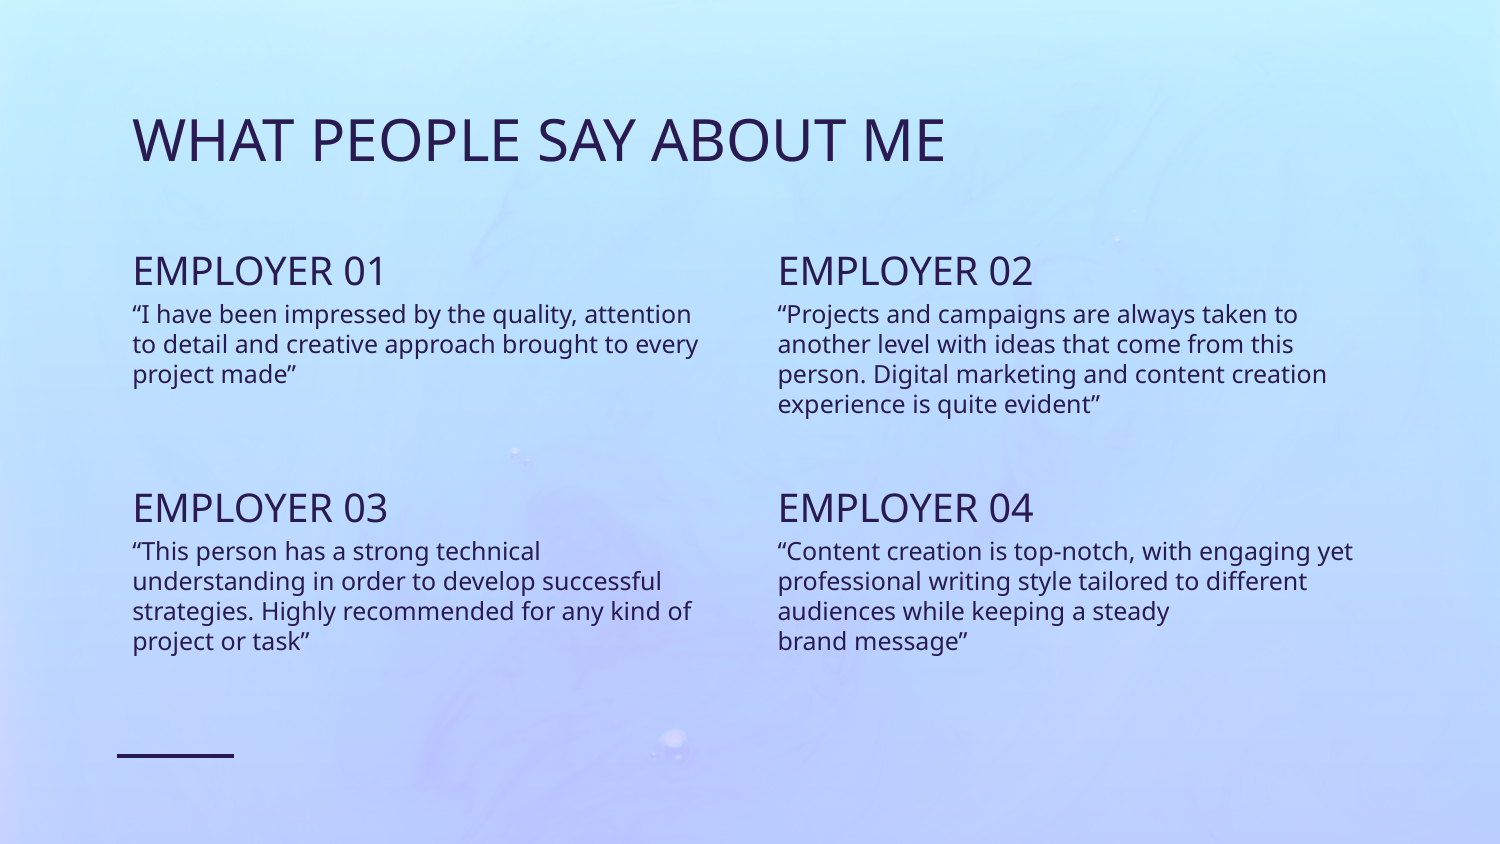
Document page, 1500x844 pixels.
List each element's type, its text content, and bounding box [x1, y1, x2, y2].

subtitle “Content creation is top-notch, with engaging yet professional writing style tailored to different audiences while keeping a steady brand message” [762, 546, 1383, 669]
subtitle EMPLOYER 03 [117, 467, 738, 546]
subtitle EMPLOYER 01 [117, 230, 738, 309]
subtitle EMPLOYER 02 [762, 230, 1383, 309]
subtitle “Projects and campaigns are always taken to another level with ideas that come from this person. Digital marketing and content creation experience is quite evident” [762, 309, 1383, 432]
subtitle “I have been impressed by the quality, attention to detail and creative approach brought to every project made” [117, 309, 738, 432]
subtitle EMPLOYER 04 [762, 467, 1383, 546]
subtitle “This person has a strong technical understanding in order to develop successful strategies. Highly recommended for any kind of project or task” [117, 546, 738, 669]
title WHAT PEOPLE SAY ABOUT ME [117, 87, 1383, 190]
